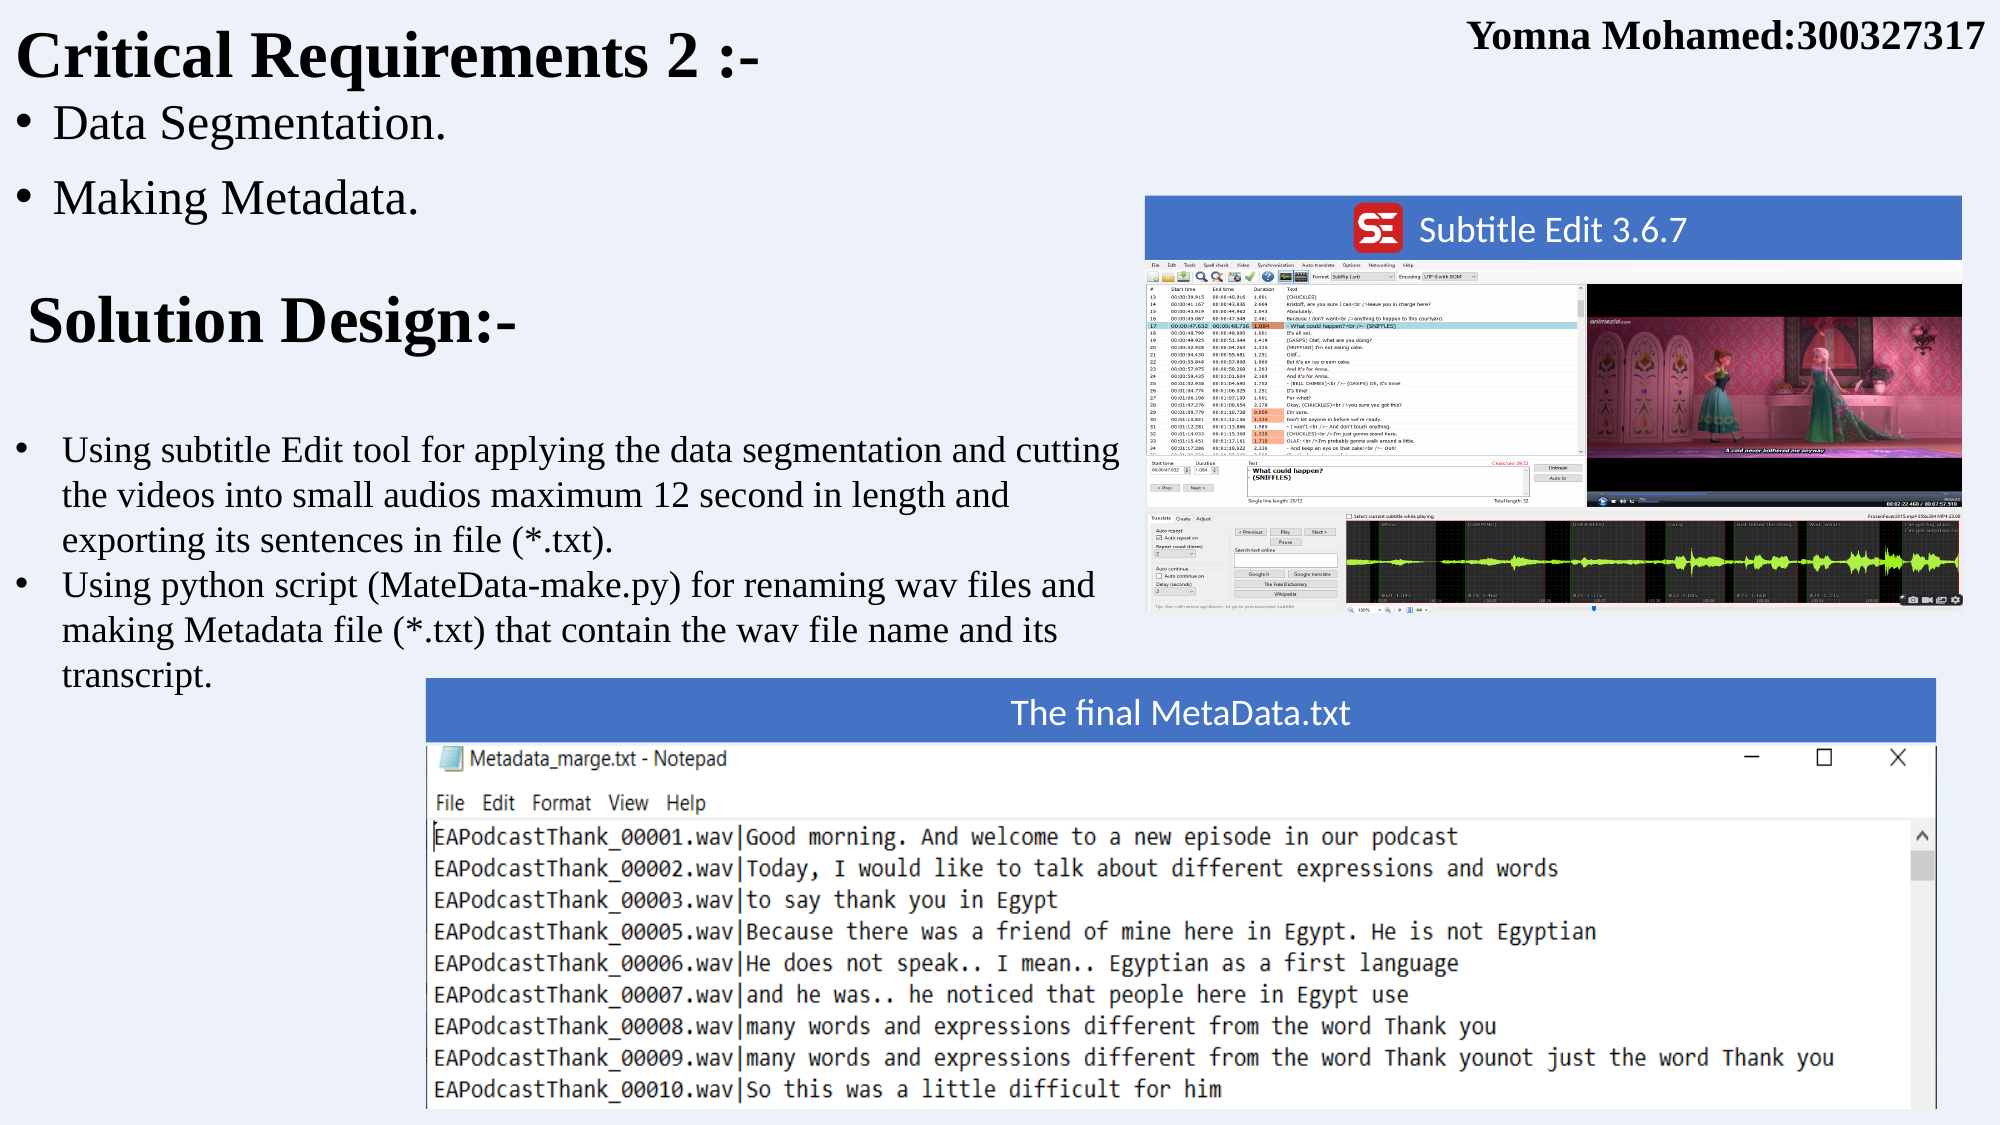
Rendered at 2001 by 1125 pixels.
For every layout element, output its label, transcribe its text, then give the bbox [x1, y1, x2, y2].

text_box Using subtitle Edit tool for applying the data segmentation and cutting the videos into small audios maximum 12 second in length and exporting its sentences in file (*.txt). Using python script (MateData-make.py) for renaming wav files and making Metadata file (*.txt) that contain the wav file name and its transcript. [0, 372, 1175, 928]
list Data Segmentation. Making Metadata. [0, 88, 1131, 269]
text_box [425, 678, 1937, 1109]
title Critical Requirements 2 :- [0, 0, 1237, 114]
text_box Solution Design:- [12, 268, 984, 372]
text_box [1144, 195, 1963, 613]
text_box Yomna Mohamed:300327317 [1451, 0, 2000, 66]
